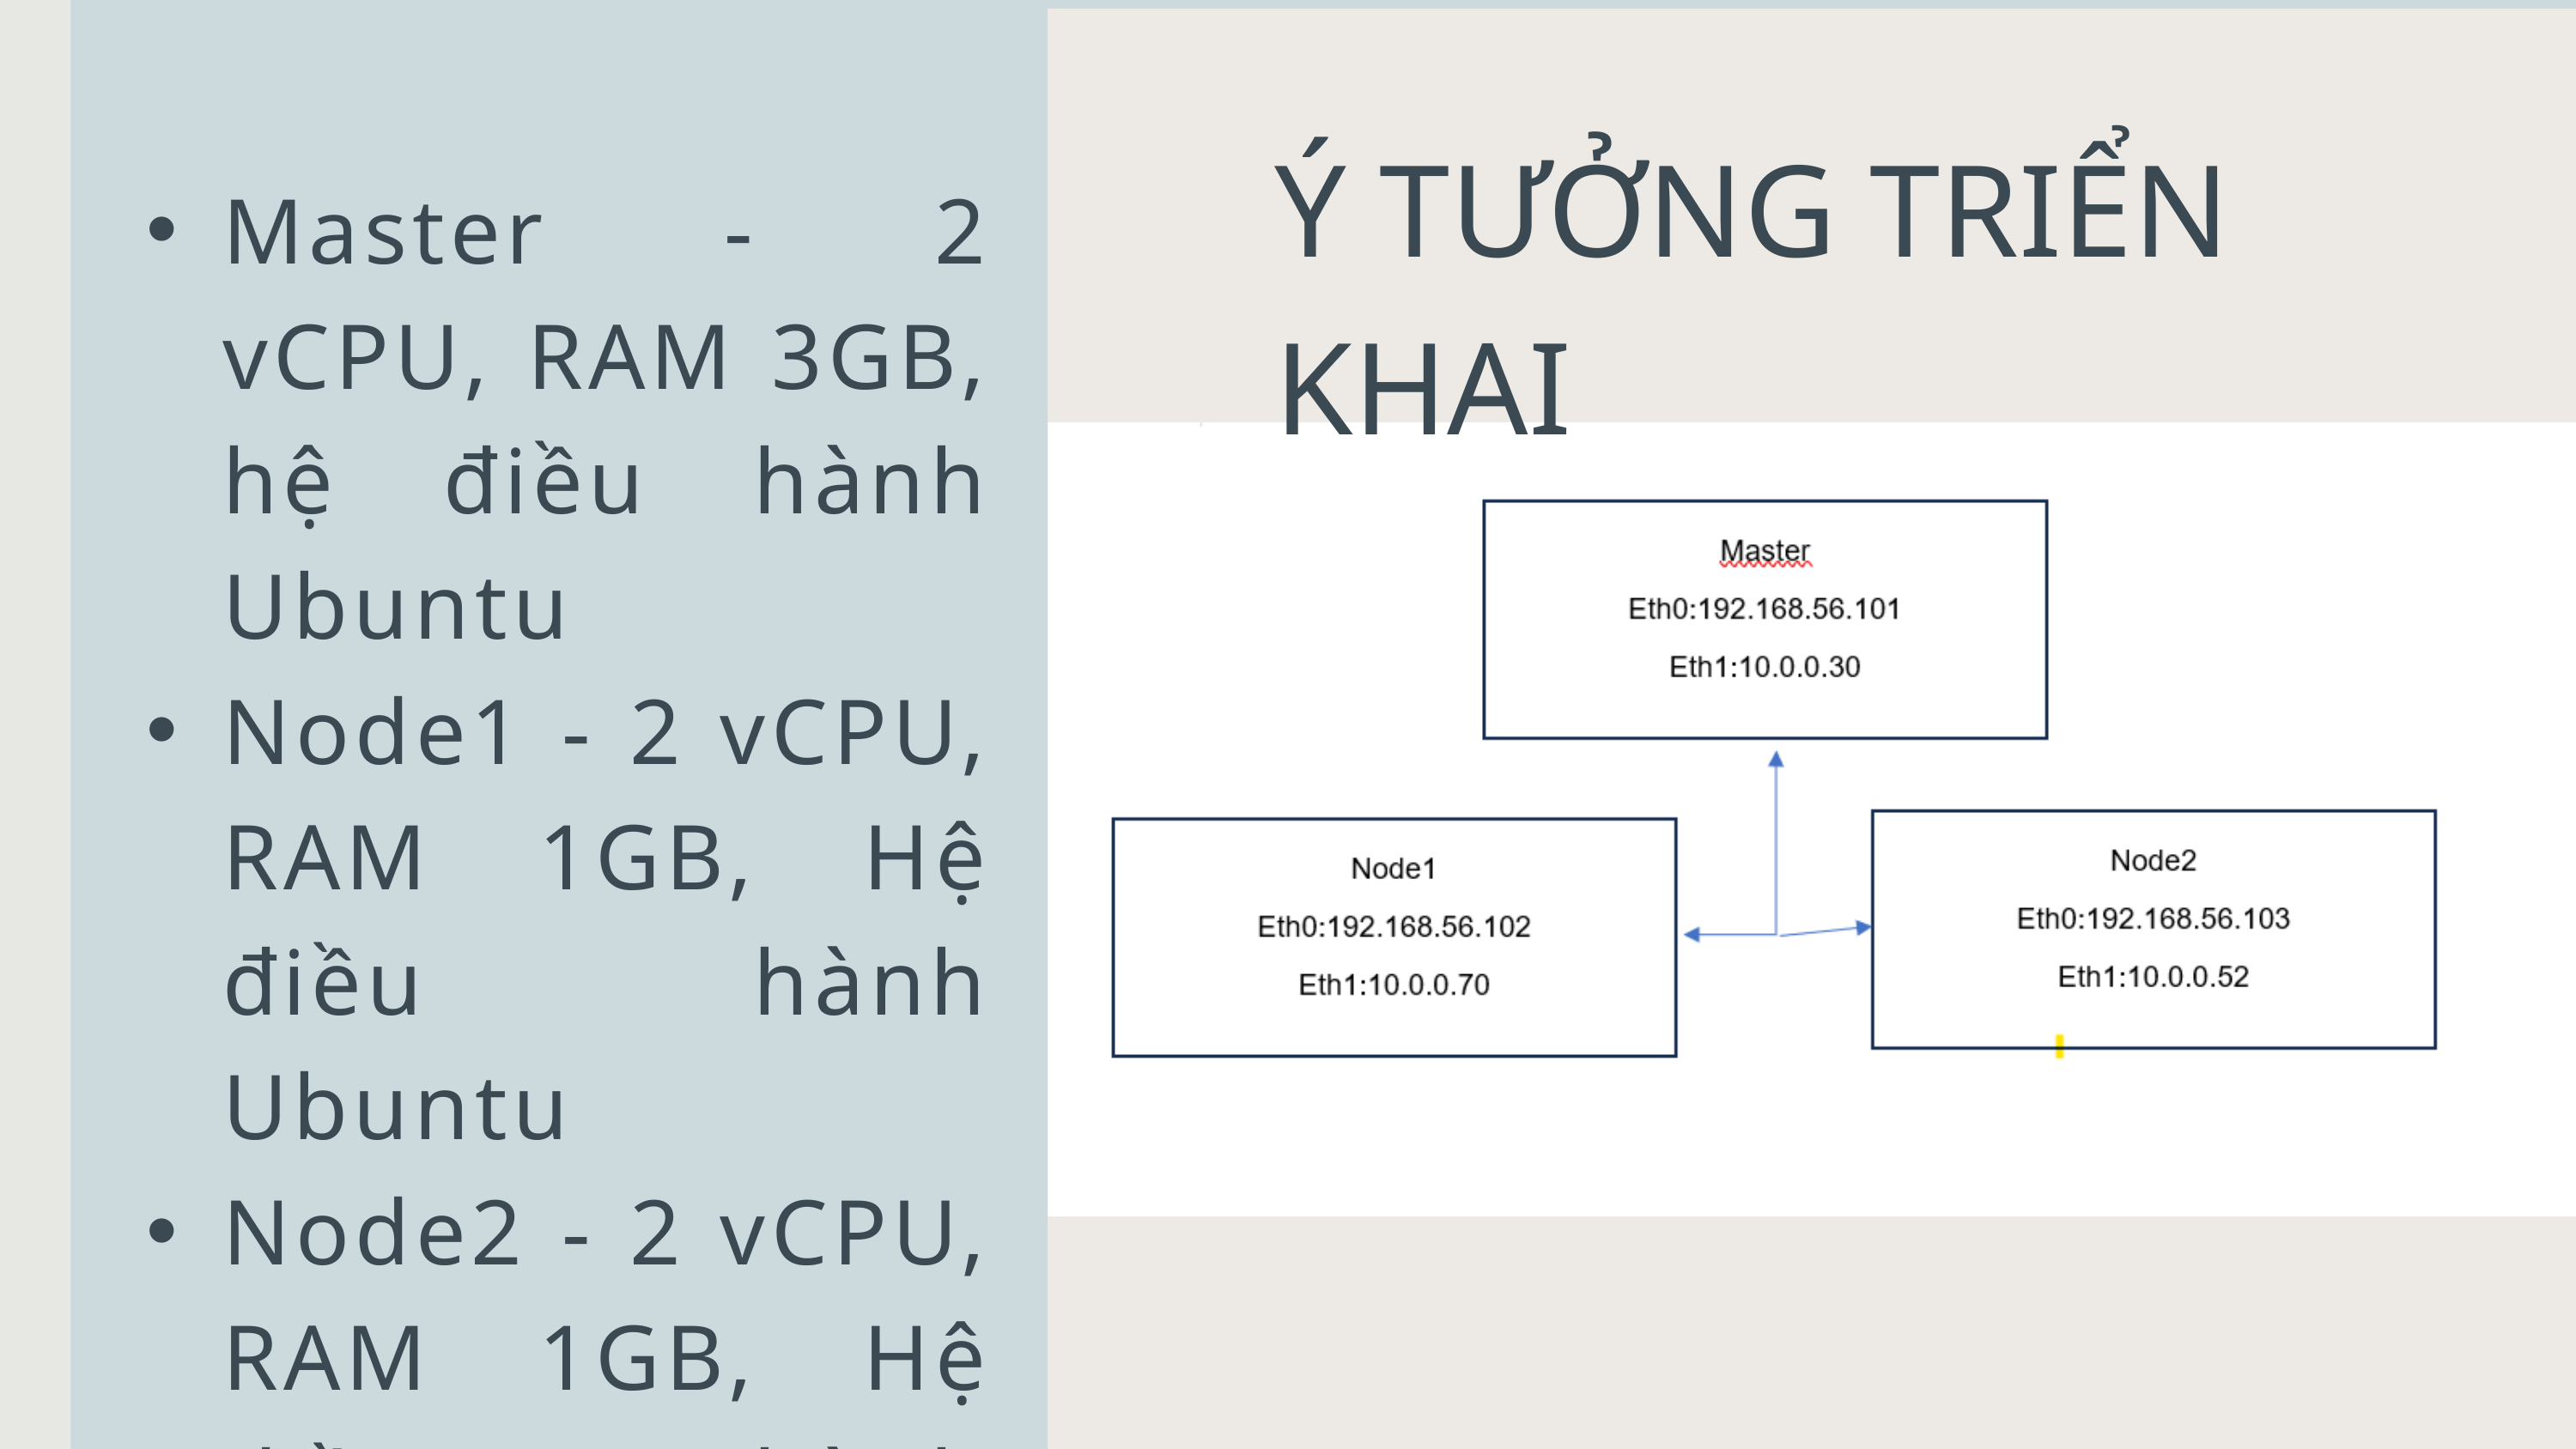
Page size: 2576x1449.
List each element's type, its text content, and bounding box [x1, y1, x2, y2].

text_box Master - 2 vCPU, RAM 3GB, hệ điều hành Ubuntu Node1 - 2 vCPU, RAM 1GB, Hệ điều hành Ubuntu Node2 - 2 vCPU, RAM 1GB, Hệ điều hành Ubuntu [77, 156, 993, 1449]
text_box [1047, 8, 2576, 1449]
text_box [0, 0, 71, 1449]
